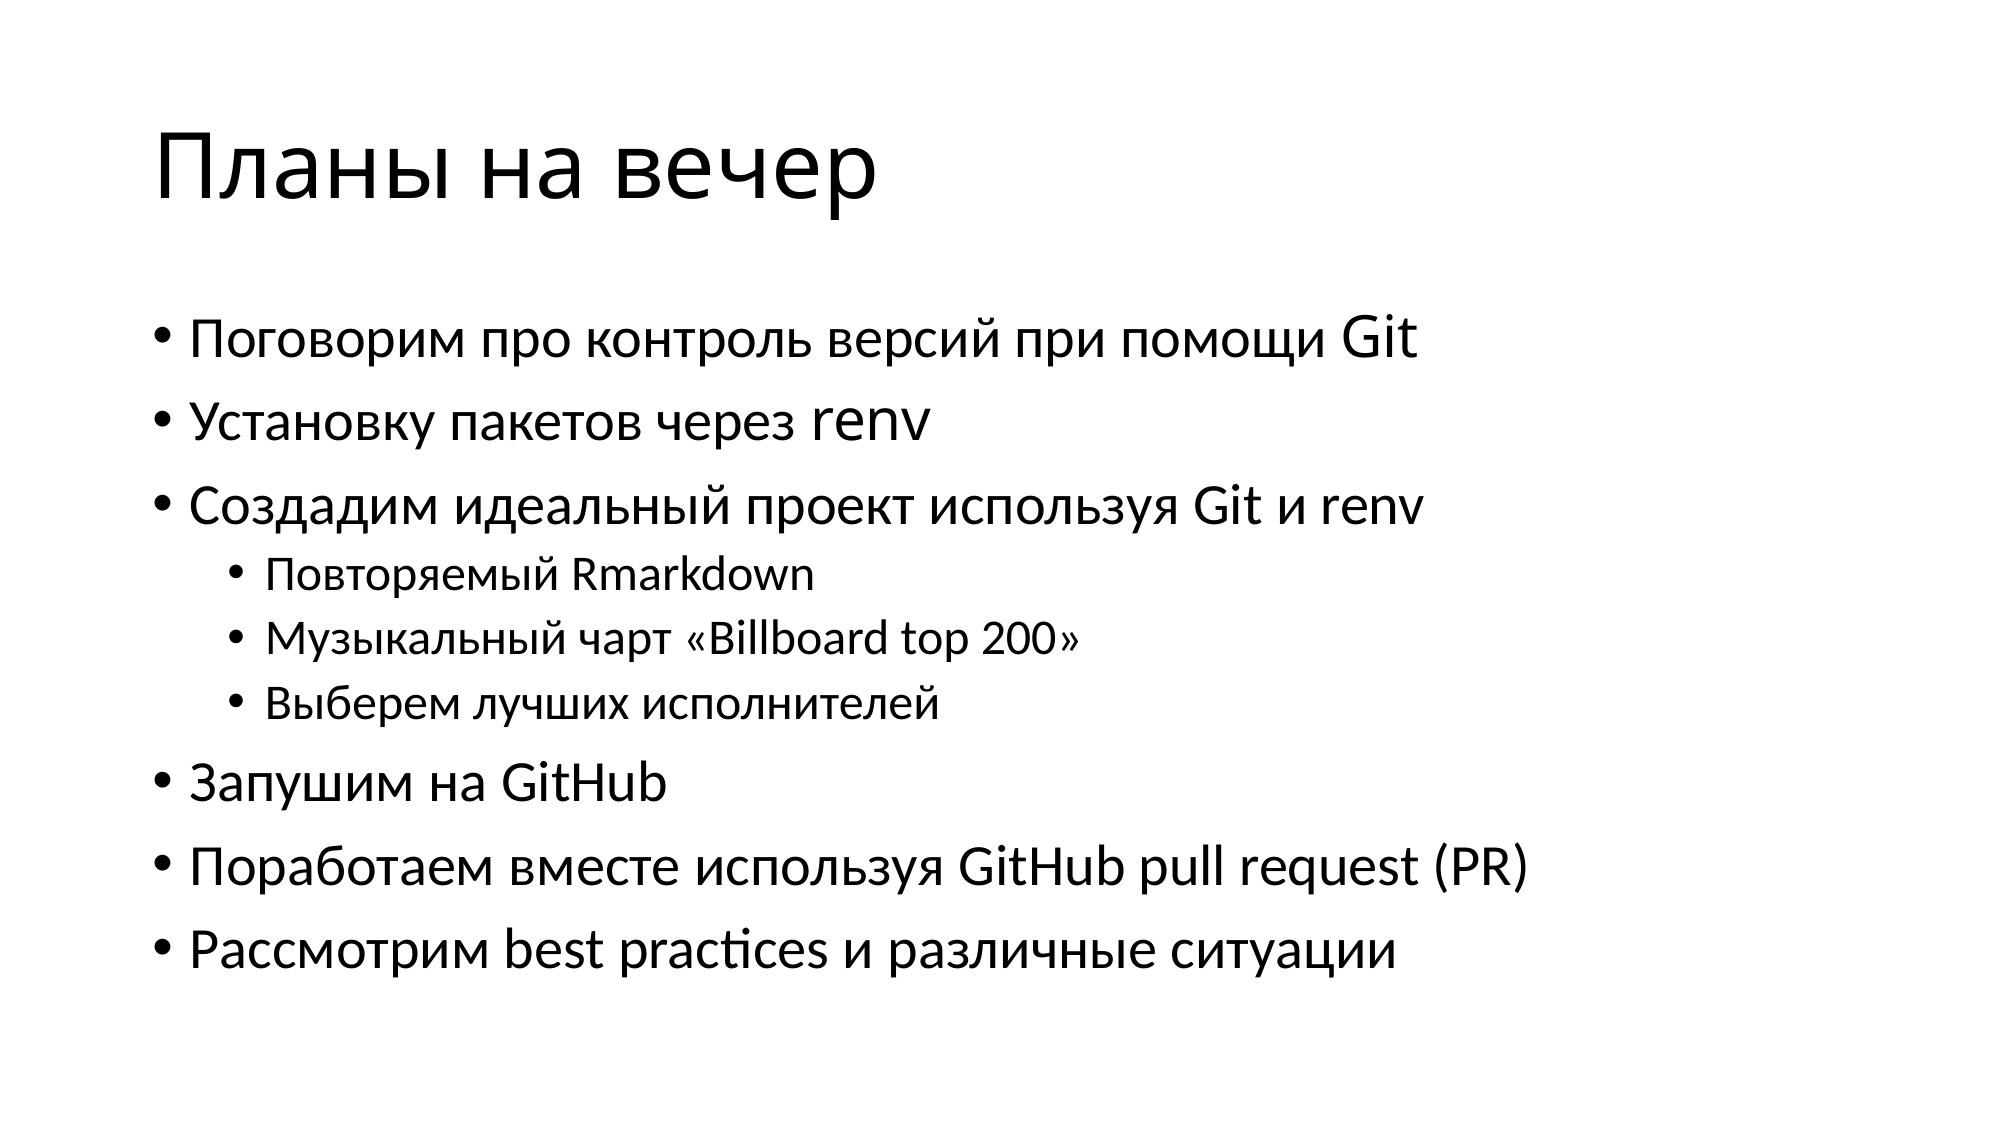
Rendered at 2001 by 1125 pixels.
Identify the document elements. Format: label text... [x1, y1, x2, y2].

title Планы на вечер [137, 59, 1863, 278]
list Поговорим про контроль версий при помощи Git Установку пакетов через renv Создадим идеальный проект используя Git и renv Повторяемый Rmarkdown Музыкальный чарт «Billboard top 200» Выберем лучших исполнителей Запушим на GitHub Поработаем вместе используя GitHub pull request (PR) Рассмотрим best practices и различные ситуации [137, 299, 1863, 1014]
